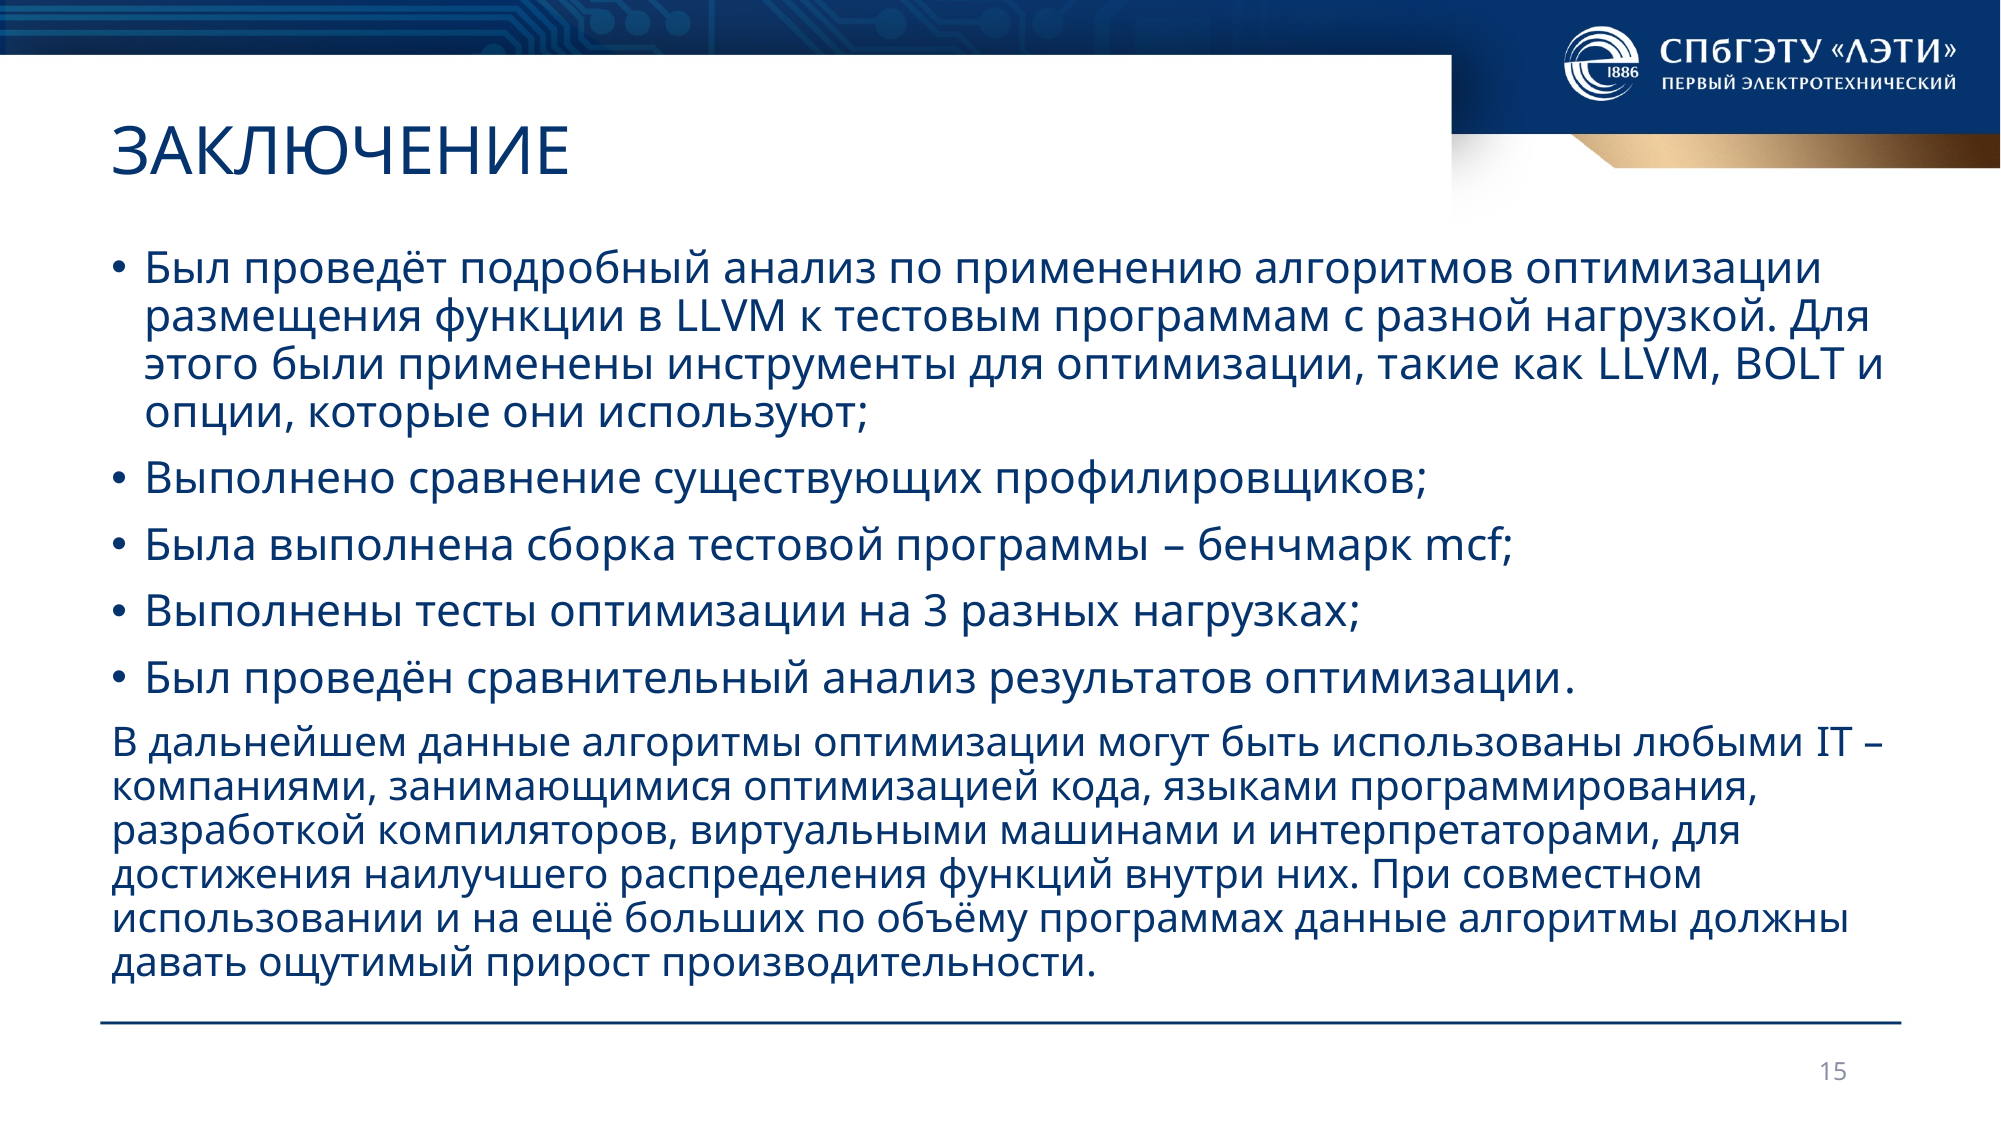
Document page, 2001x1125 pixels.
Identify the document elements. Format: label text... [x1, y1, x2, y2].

title заключение [96, 87, 1394, 209]
list Был проведёт подробный анализ по применению алгоритмов оптимизации размещения функции в LLVM к тестовым программам с разной нагрузкой. Для этого были применены инструменты для оптимизации, такие как LLVM, BOLT и опции, которые они используют; Выполнено сравнение существующих профилировщиков; Была выполнена сборка тестовой программы – бенчмарк mcf; Выполнены тесты оптимизации на 3 разных нагрузках; Был проведён сравнительный анализ результатов оптимизации. В дальнейшем данные алгоритмы оптимизации могут быть использованы любыми IT – компаниями, занимающимися оптимизацией кода, языками программирования, разработкой компиляторов, виртуальными машинами и интерпретаторами, для достижения наилучшего распределения функций внутри них. При совместном использовании и на ещё больших по объёму программах данные алгоритмы должны давать ощутимый прирост производительности. [96, 237, 1904, 1006]
picture [0, 0, 2001, 1125]
slide_number 15 [1412, 1042, 1863, 1103]
